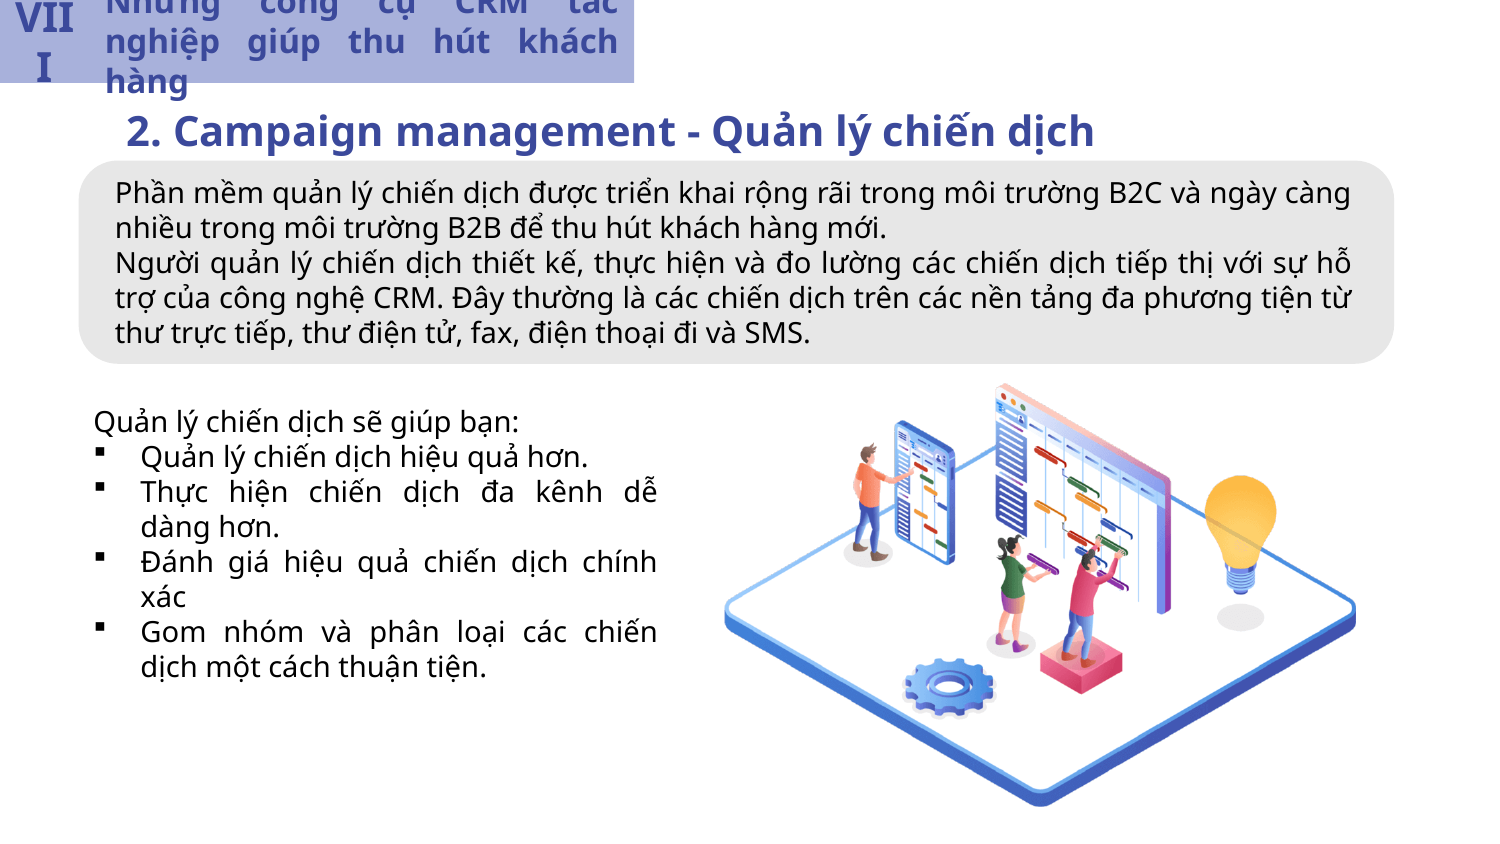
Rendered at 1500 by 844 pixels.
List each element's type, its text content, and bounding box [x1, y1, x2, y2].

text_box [0, 0, 635, 84]
text_box 2. Campaign management - Quản lý chiến dịch [111, 94, 1257, 160]
text_box [83, 160, 1395, 364]
picture [724, 383, 1356, 807]
text_box Quản lý chiến dịch sẽ giúp bạn: Quản lý chiến dịch hiệu quả hơn. Thực hiện chiến dịch đa kênh dễ dàng hơn. Đánh giá hiệu quả chiến dịch chính xác Gom nhóm và phân loại các chiến dịch một cách thuận tiện. [78, 396, 673, 691]
text_box Phần mềm quản lý chiến dịch được triển khai rộng rãi trong môi trường B2C và ngày càng nhiều trong môi trường B2B để thu hút khách hàng mới. Người quản lý chiến dịch thiết kế, thực hiện và đo lường các chiến dịch tiếp thị với sự hỗ trợ của công nghệ CRM. Đây thường là các chiến dịch trên các nền tảng đa phương tiện từ thư trực tiếp, thư điện tử, fax, điện thoại đi và SMS. [60, 180, 1376, 344]
